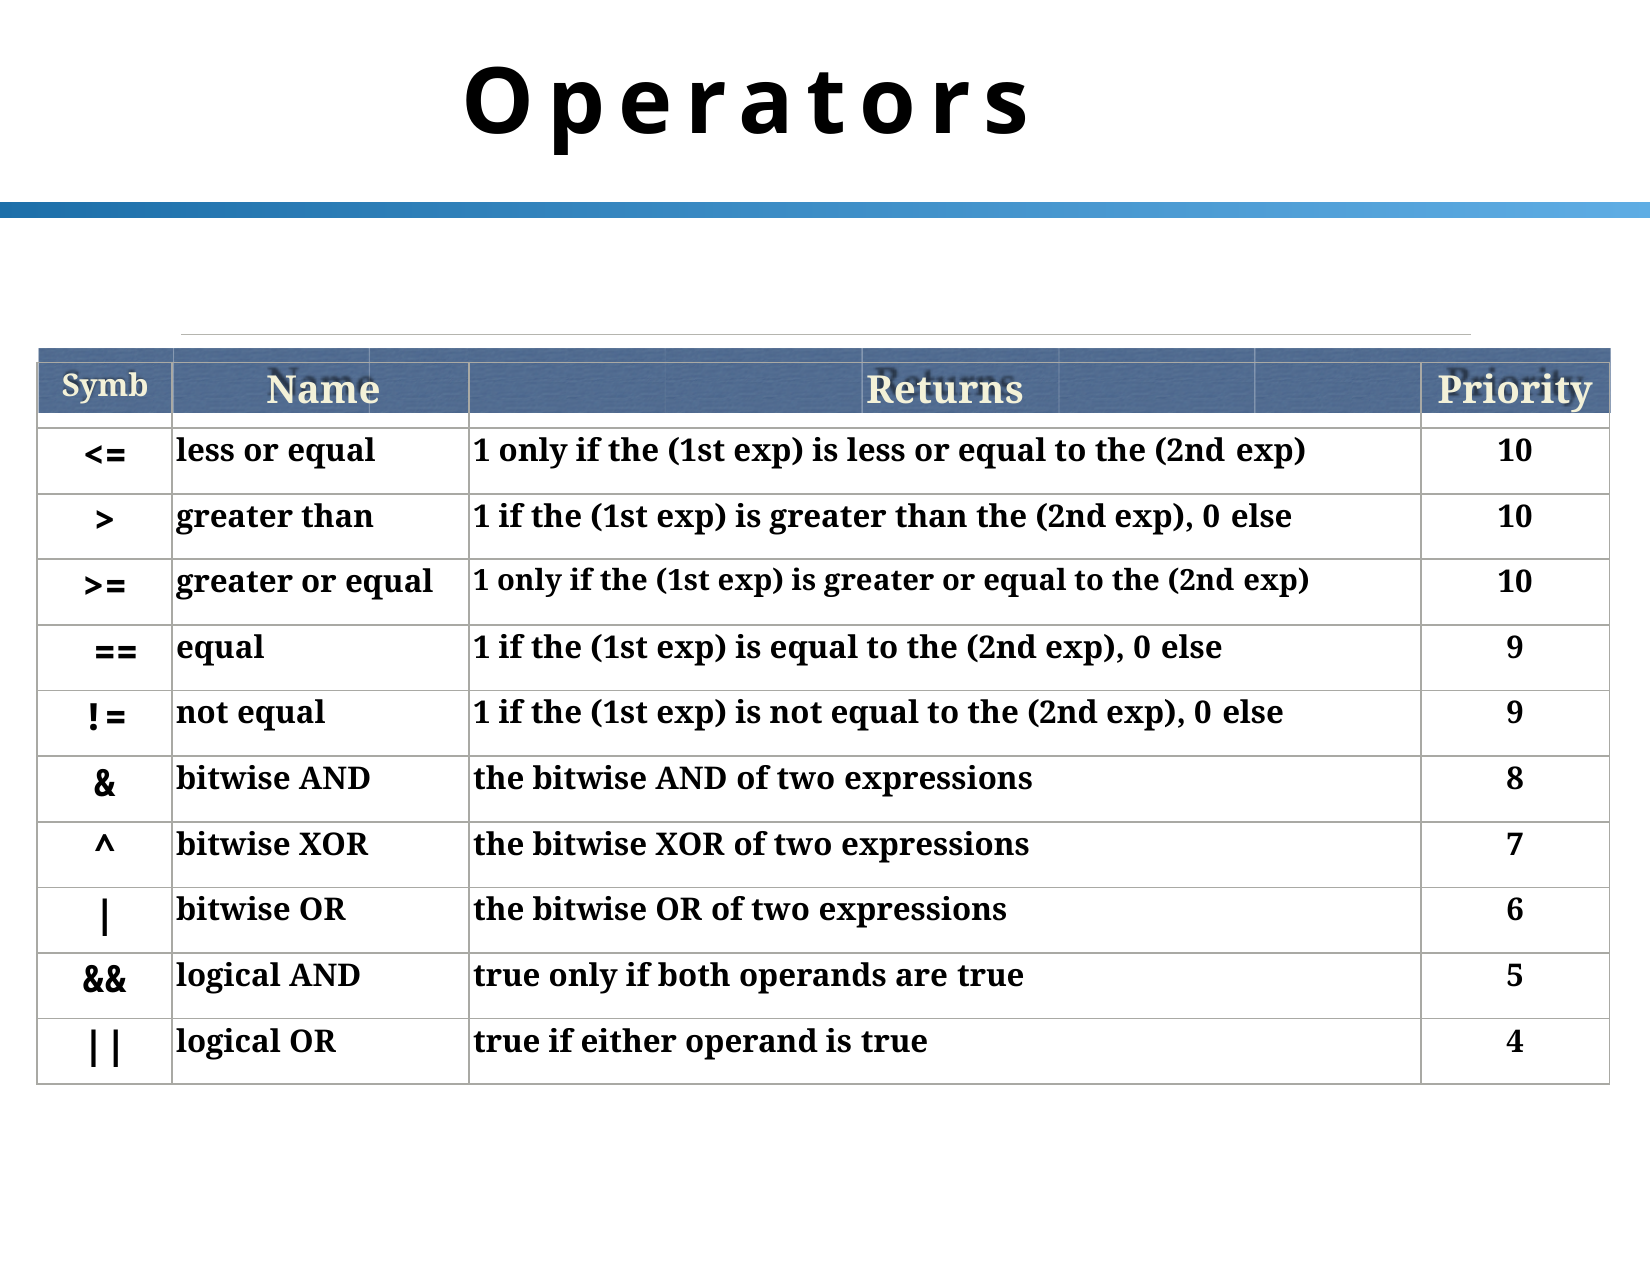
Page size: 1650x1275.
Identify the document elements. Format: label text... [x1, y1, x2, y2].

table_cell logical OR [173, 1019, 468, 1083]
table_cell > [38, 495, 171, 558]
table_cell bitwise AND [173, 757, 468, 821]
table_cell greater than [173, 495, 468, 558]
table_cell 6 [1422, 888, 1609, 952]
table_cell greater or equal [173, 560, 468, 624]
text_box [1421, 347, 1611, 413]
table_cell 1 if the (1st exp) is equal to the (2nd exp), 0 else [470, 626, 1420, 690]
table_cell bitwise OR [173, 888, 468, 952]
table_cell less or equal [173, 429, 468, 493]
table_cell || [38, 1019, 171, 1083]
table_cell 1 only if the (1st exp) is less or equal to the (2nd exp) [470, 429, 1420, 493]
table_header Returns [470, 363, 1420, 427]
table_cell 10 [1422, 429, 1609, 493]
table_cell 10 [1422, 560, 1609, 624]
table_cell true only if both operands are true [470, 954, 1420, 1018]
table_cell 8 [1422, 757, 1609, 821]
table_cell bitwise XOR [173, 823, 468, 887]
text_box [173, 347, 470, 362]
table_cell equal [173, 626, 468, 690]
table_cell true if either operand is true [470, 1019, 1420, 1083]
table_cell 5 [1422, 954, 1609, 1018]
table_header Symb [38, 363, 171, 427]
table_cell 7 [1422, 823, 1609, 887]
table_cell & [38, 757, 171, 821]
table_cell >= [38, 560, 171, 624]
table_cell 1 if the (1st exp) is greater than the (2nd exp), 0 else [470, 495, 1420, 558]
table_cell 9 [1422, 626, 1609, 690]
table_cell | [38, 888, 171, 952]
table_cell ^ [38, 823, 171, 887]
table_cell logical AND [173, 954, 468, 1018]
table_cell <= [38, 429, 171, 493]
table_cell not equal [173, 691, 468, 755]
table_cell != [38, 691, 171, 755]
text_box [38, 347, 173, 362]
table_cell && [38, 954, 171, 1018]
table_cell 1 only if the (1st exp) is greater or equal to the (2nd exp) [470, 560, 1420, 624]
title Operators [45, 0, 1589, 203]
text_box [470, 347, 1421, 362]
table_cell the bitwise AND of two expressions [470, 757, 1420, 821]
table_cell 1 if the (1st exp) is not equal to the (2nd exp), 0 else [470, 691, 1420, 755]
table_cell 10 [1422, 495, 1609, 558]
table_cell == [38, 626, 171, 690]
table_cell the bitwise XOR of two expressions [470, 823, 1420, 887]
table_cell 9 [1422, 691, 1609, 755]
table_cell the bitwise OR of two expressions [470, 888, 1420, 952]
table_header Priority [1422, 363, 1609, 427]
table_header Name [173, 363, 468, 427]
table_cell 4 [1422, 1019, 1609, 1083]
